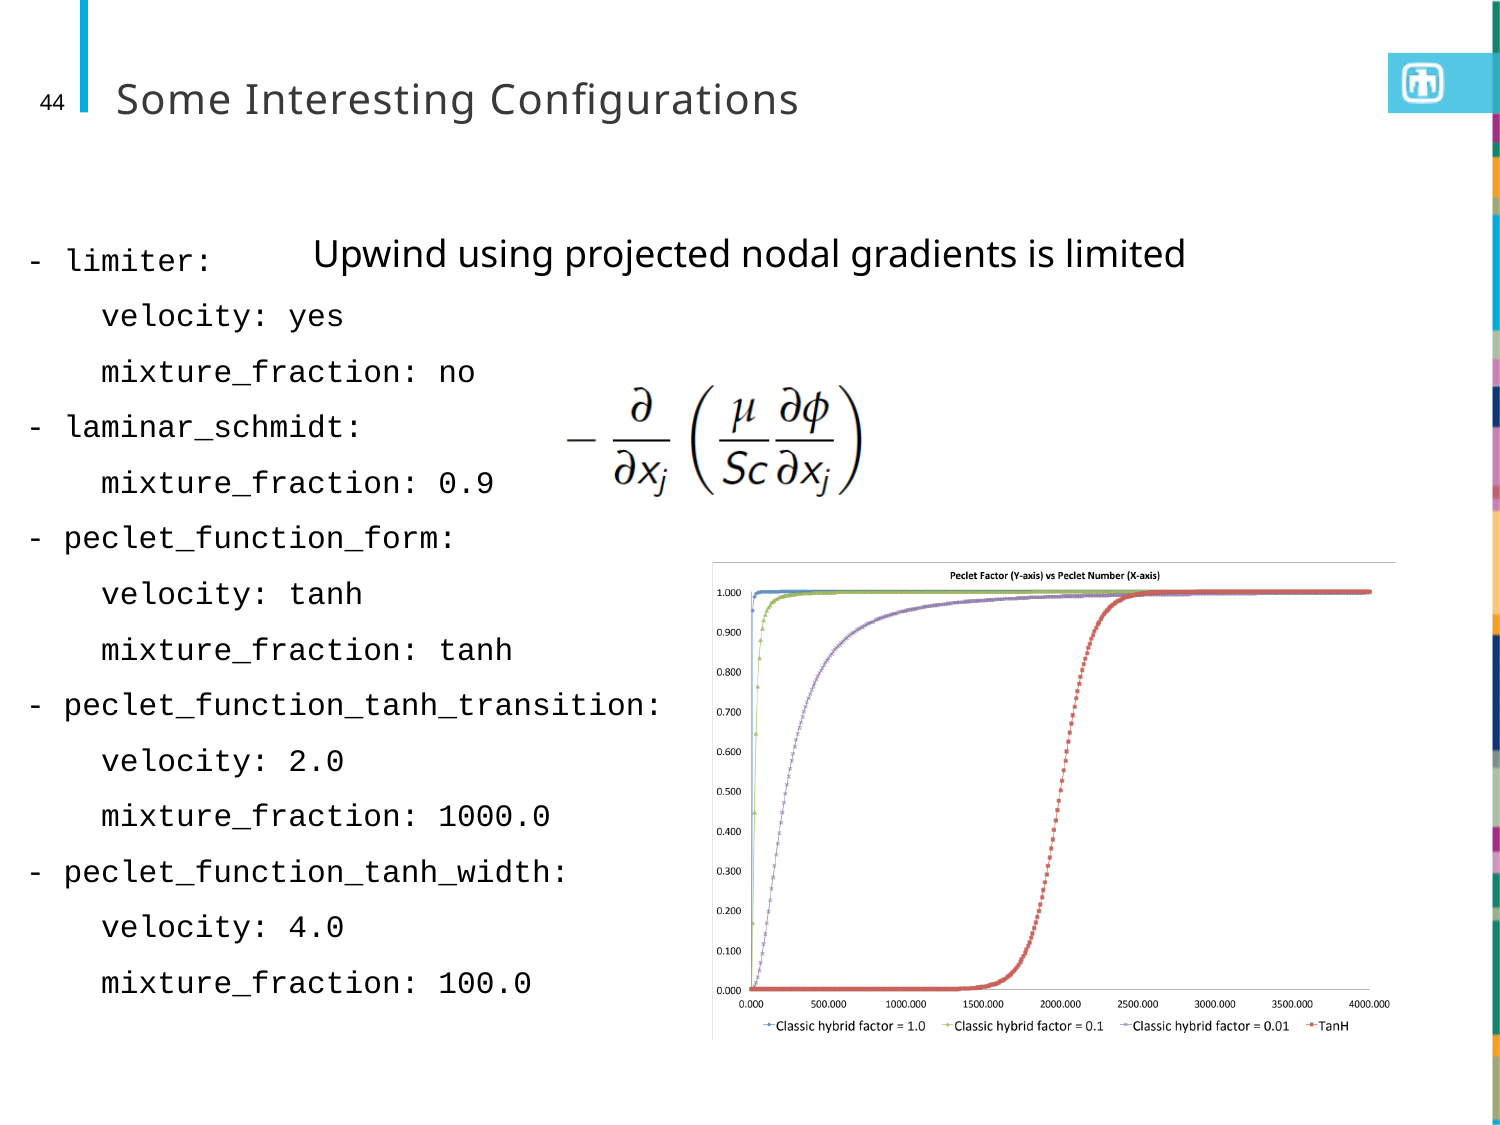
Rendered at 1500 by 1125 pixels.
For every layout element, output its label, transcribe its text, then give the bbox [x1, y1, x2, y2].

picture [560, 356, 865, 525]
picture [711, 561, 1397, 1040]
picture [1401, 62, 1445, 104]
list - limiter: velocity: yes mixture_fraction: no - laminar_schmidt: mixture_fraction: 0.9 - peclet_function_form: velocity: tanh mixture_fraction: tanh - peclet_function_tanh_transition: velocity: 2.0 mixture_fraction: 1000.0 - peclet_function_tanh_width: velocity: 4.0 mixture_fraction: 100.0 [26, 236, 865, 1125]
title Some Interesting Configurations [101, 36, 1339, 131]
slide_number 44 [7, 73, 80, 133]
text_box Upwind using projected nodal gradients is limited [297, 222, 1203, 283]
picture [1493, 330, 1499, 1120]
picture [1493, 1, 1500, 215]
